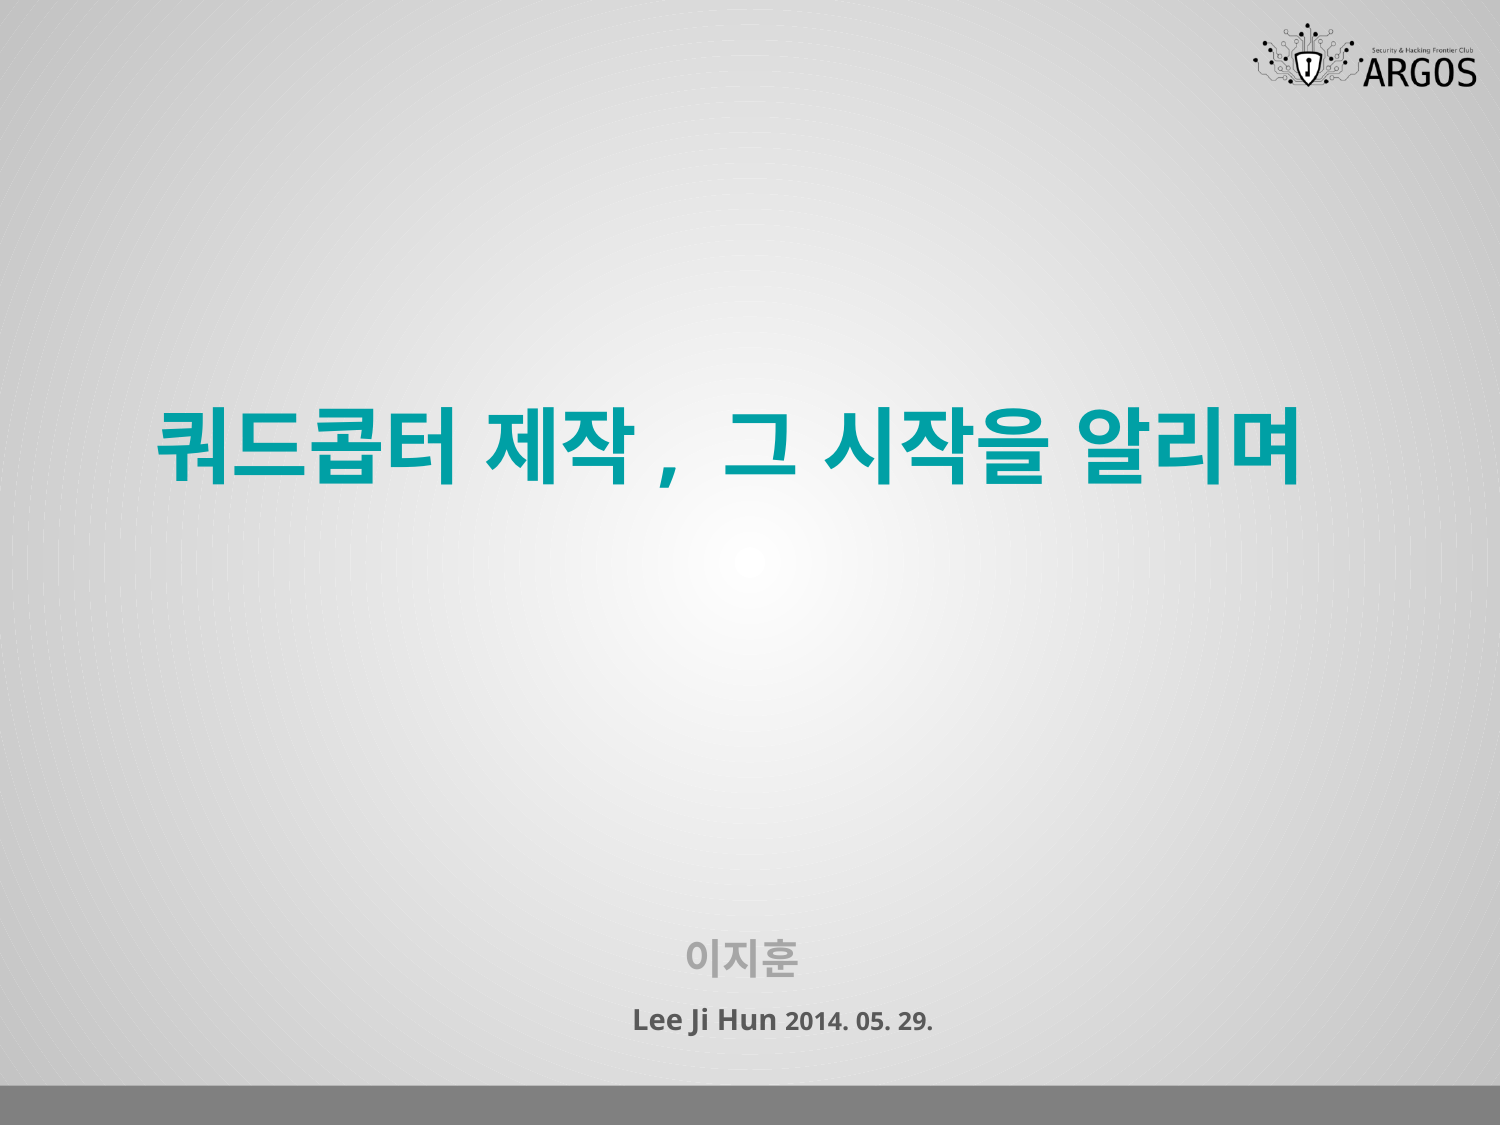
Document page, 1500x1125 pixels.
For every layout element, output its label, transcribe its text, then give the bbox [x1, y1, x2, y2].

text_box 이지훈 [669, 925, 815, 991]
text_box Lee Ji Hun 2014. 05. 29. [616, 993, 949, 1044]
text_box [0, 1084, 1500, 1125]
text_box 쿼드콥터 제작, 그 시작을 알리며 [140, 386, 1446, 502]
picture [1253, 23, 1477, 87]
